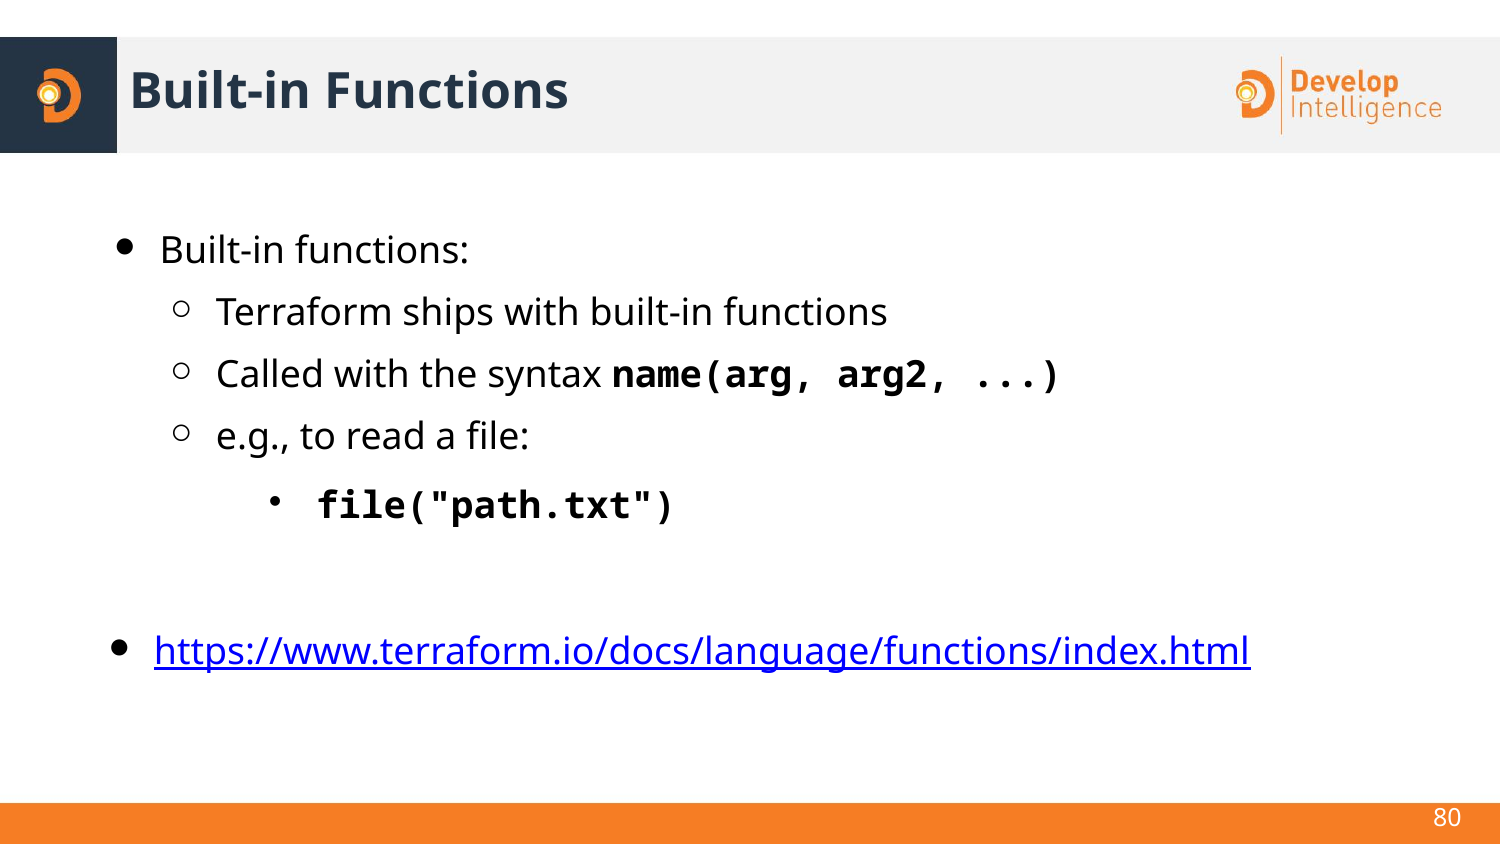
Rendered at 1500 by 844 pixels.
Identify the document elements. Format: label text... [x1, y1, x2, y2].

picture [0, 0, 1500, 844]
title Built-in Functions [118, 36, 1500, 148]
list Built-in functions: Terraform ships with built-in functions Called with the syntax name(arg, arg2, ...) e.g., to read a file: file("path.txt") https://www.terraform.io/docs/language/functions/index.html [103, 213, 1397, 673]
slide_number 80 [1396, 800, 1499, 837]
